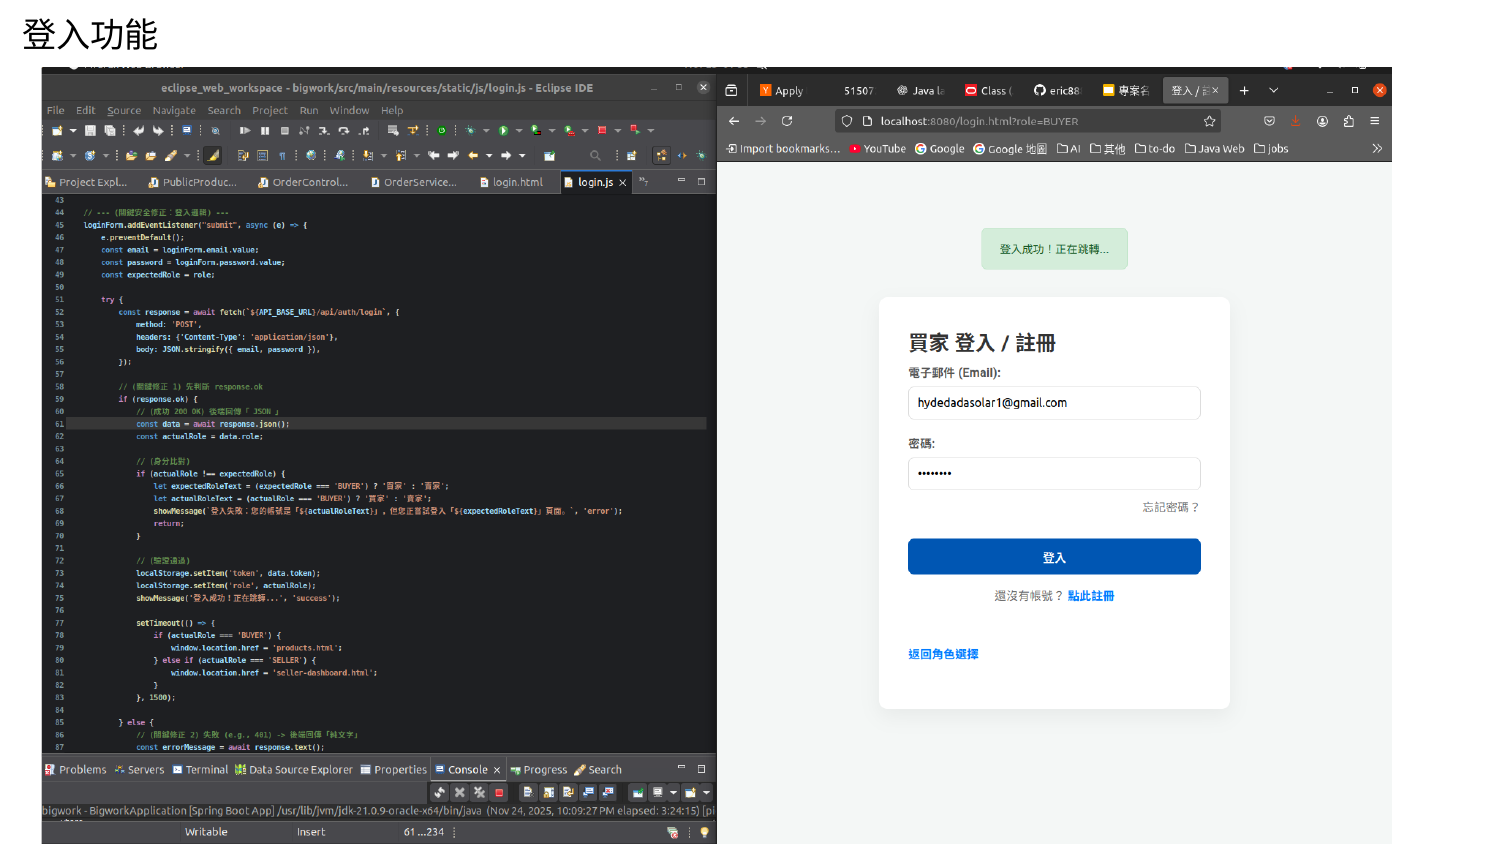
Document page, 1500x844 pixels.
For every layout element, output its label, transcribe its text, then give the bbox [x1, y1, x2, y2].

title 登入功能 [7, 1, 189, 96]
picture [41, 67, 1393, 844]
